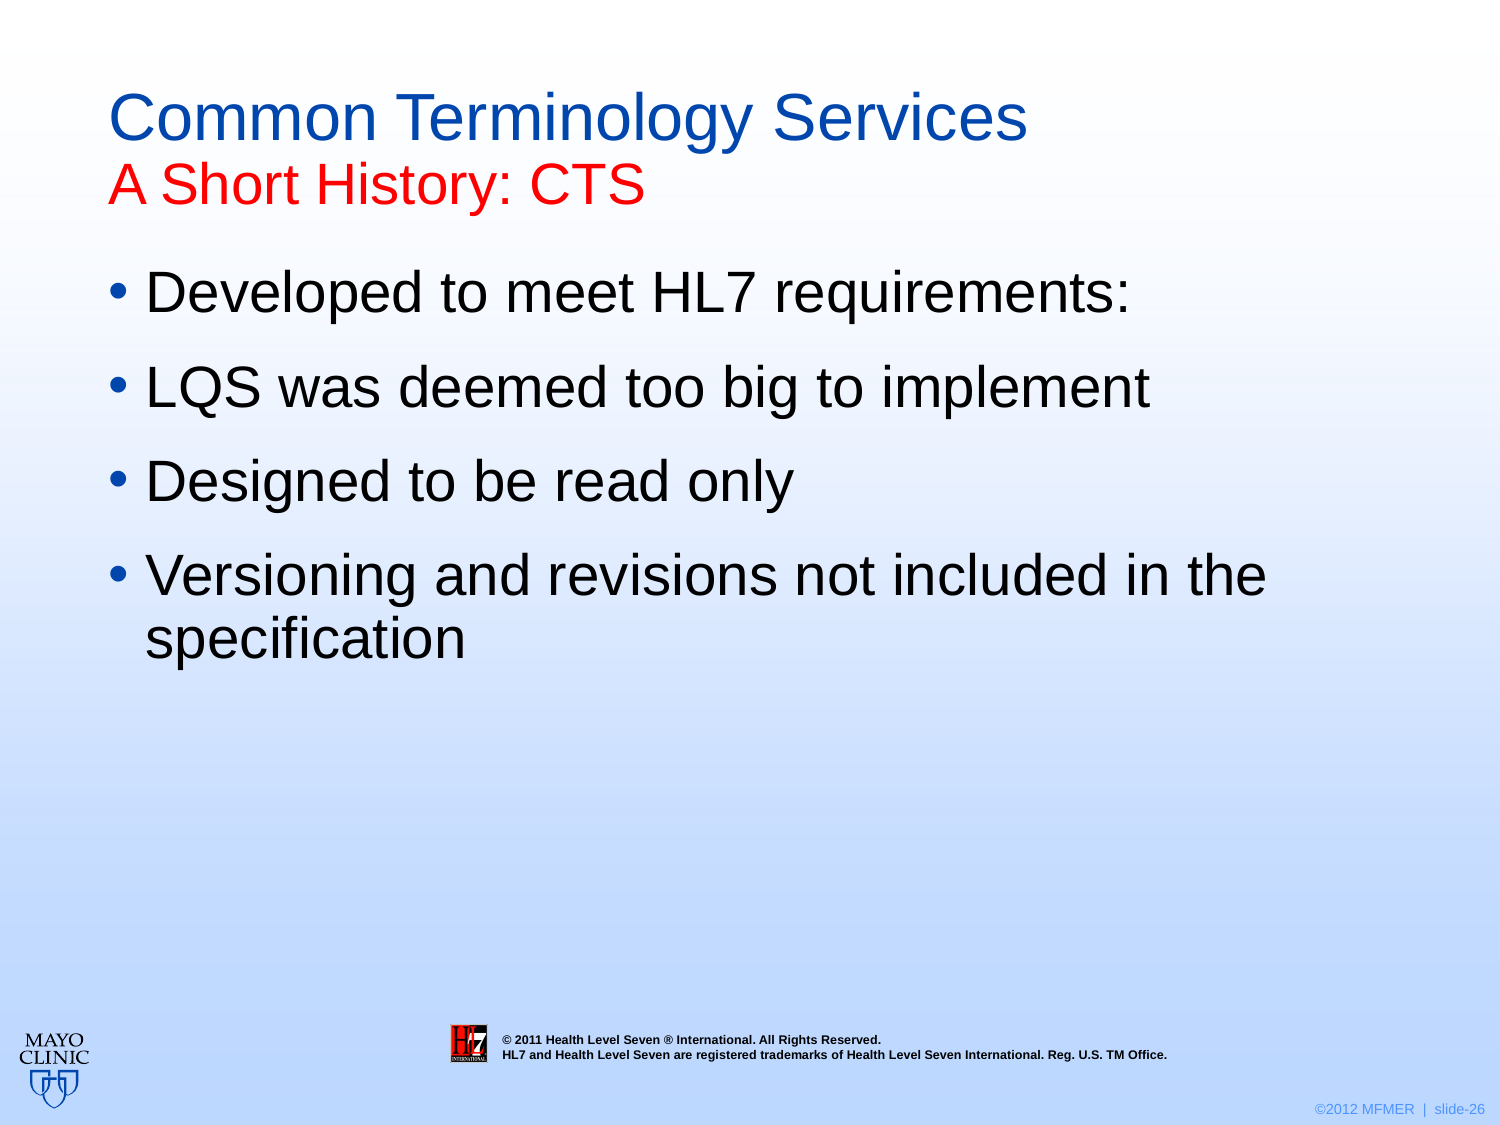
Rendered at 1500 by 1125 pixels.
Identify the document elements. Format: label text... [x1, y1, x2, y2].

picture [0, 0, 1500, 1125]
list Developed to meet HL7 requirements: LQS was deemed too big to implement Designed to be read only Versioning and revisions not included in the specification [108, 224, 1392, 1013]
title Common Terminology Services A Short History: CTS [108, 0, 1392, 224]
